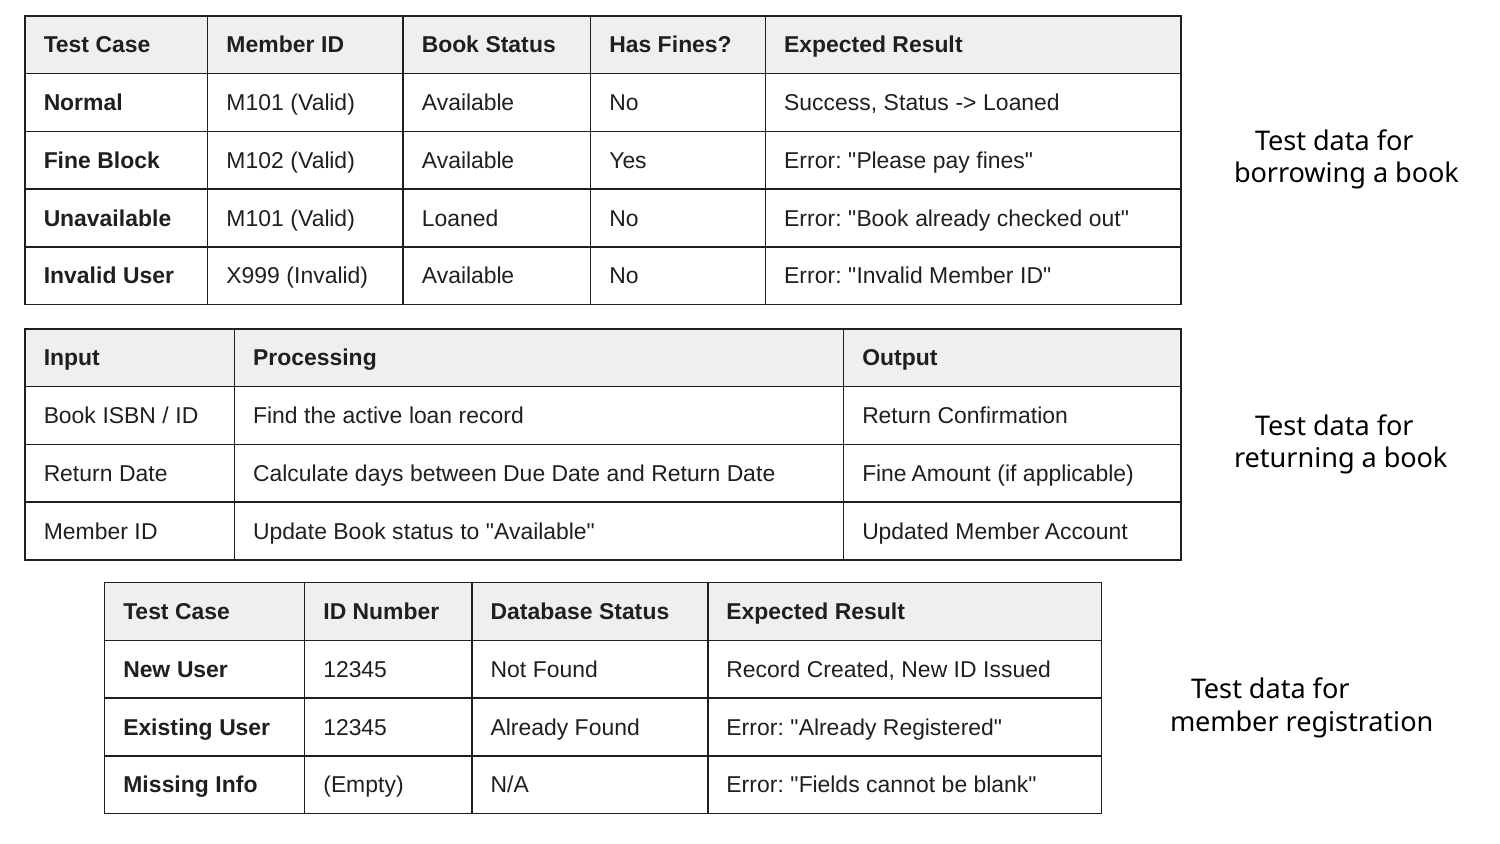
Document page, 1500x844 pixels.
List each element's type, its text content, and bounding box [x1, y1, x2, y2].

table_header Input [26, 330, 234, 386]
table_header Database Status [473, 583, 707, 640]
table_cell Member ID [26, 503, 234, 559]
table_cell N/A [473, 757, 707, 813]
table_cell Invalid User [26, 248, 207, 304]
table_cell 12345 [305, 699, 471, 755]
table_cell M101 (Valid) [208, 190, 402, 246]
table_cell Yes [591, 132, 765, 188]
text_box Test data for member registration [1155, 656, 1452, 760]
table_cell Return Confirmation [844, 387, 1180, 444]
table_cell Not Found [473, 641, 707, 697]
table_cell Unavailable [26, 190, 207, 246]
table_cell Fine Block [26, 132, 207, 188]
table_cell Success, Status -> Loaned [766, 74, 1180, 131]
table_cell Error: "Invalid Member ID" [766, 248, 1180, 304]
table_cell Error: "Please pay fines" [766, 132, 1180, 188]
table_cell No [591, 74, 765, 131]
table_cell Available [404, 132, 590, 188]
table_cell No [591, 248, 765, 304]
table_cell Error: "Fields cannot be blank" [709, 757, 1101, 813]
table_cell Updated Member Account [844, 503, 1180, 559]
table_cell Error: "Already Registered" [709, 699, 1101, 755]
text_box Test data for returning a book [1219, 393, 1500, 496]
table_cell Error: "Book already checked out" [766, 190, 1180, 246]
table_header Member ID [208, 17, 402, 73]
table_cell M101 (Valid) [208, 74, 402, 131]
table_cell No [591, 190, 765, 246]
table_cell X999 (Invalid) [208, 248, 402, 304]
table_header ID Number [305, 583, 471, 640]
table_cell 12345 [305, 641, 471, 697]
table_cell Return Date [26, 445, 234, 501]
table_cell Fine Amount (if applicable) [844, 445, 1180, 501]
table_cell Find the active loan record [235, 387, 843, 444]
table_cell Existing User [105, 699, 304, 755]
table_header Test Case [26, 17, 207, 73]
table_header Expected Result [766, 17, 1180, 73]
table_cell Normal [26, 74, 207, 131]
table_cell Calculate days between Due Date and Return Date [235, 445, 843, 501]
table_cell Loaned [404, 190, 590, 246]
table_cell Book ISBN / ID [26, 387, 234, 444]
table_header Expected Result [709, 583, 1101, 640]
table_header Output [844, 330, 1180, 386]
table_cell Available [404, 74, 590, 131]
table_header Processing [235, 330, 843, 386]
table_cell New User [105, 641, 304, 697]
table_header Has Fines? [591, 17, 765, 73]
table_cell Available [404, 248, 590, 304]
table_cell Missing Info [105, 757, 304, 813]
table_cell Record Created, New ID Issued [709, 641, 1101, 697]
table_cell Update Book status to "Available" [235, 503, 843, 559]
table_cell Already Found [473, 699, 707, 755]
table_cell M102 (Valid) [208, 132, 402, 188]
table_header Test Case [105, 583, 304, 640]
table_header Book Status [404, 17, 590, 73]
text_box Test data for borrowing a book [1219, 107, 1500, 211]
table_cell (Empty) [305, 757, 471, 813]
